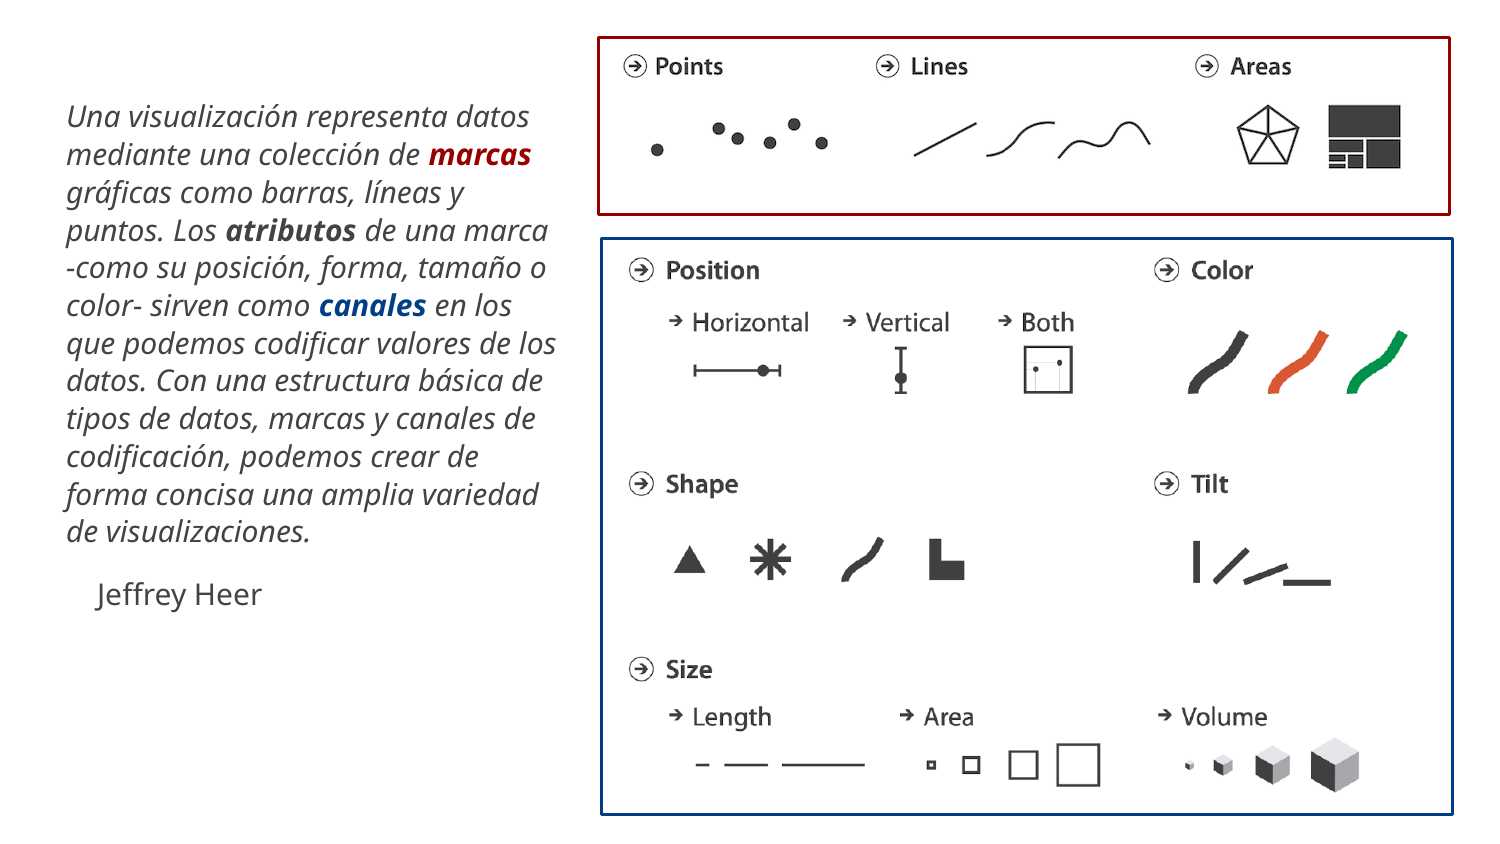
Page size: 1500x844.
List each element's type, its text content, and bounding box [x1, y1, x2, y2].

picture [556, 20, 1454, 187]
list Una visualización representa datos mediante una colección de marcas gráficas como barras, líneas y puntos. Los atributos de una marca -como su posición, forma, tamaño o color- sirven como canales en los que podemos codificar valores de los datos. Con una estructura básica de tipos de datos, marcas y canales de codificación, podemos crear de forma concisa una amplia variedad de visualizaciones. Jeffrey Heer [51, 81, 580, 815]
text_box [598, 195, 1450, 215]
picture [579, 225, 1451, 803]
text_box [601, 810, 1453, 815]
